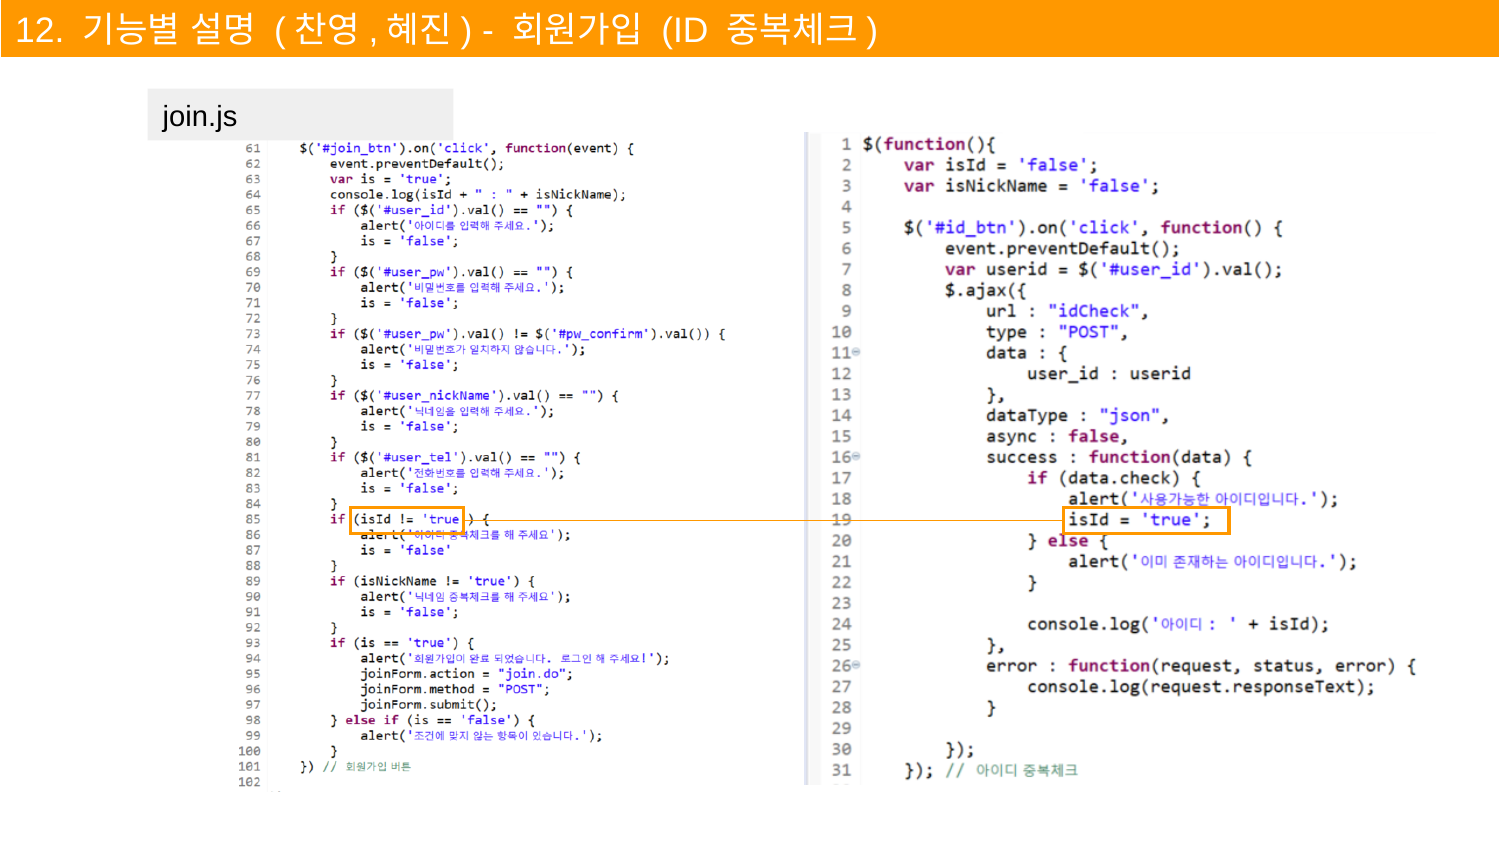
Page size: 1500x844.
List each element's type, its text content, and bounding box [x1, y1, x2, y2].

picture [803, 132, 1436, 785]
picture [239, 140, 733, 793]
text_box 12. 기능별 설명 (찬영,혜진) - 회원가입 (ID 중복체크) [0, 0, 1500, 58]
text_box join.js [147, 88, 454, 141]
